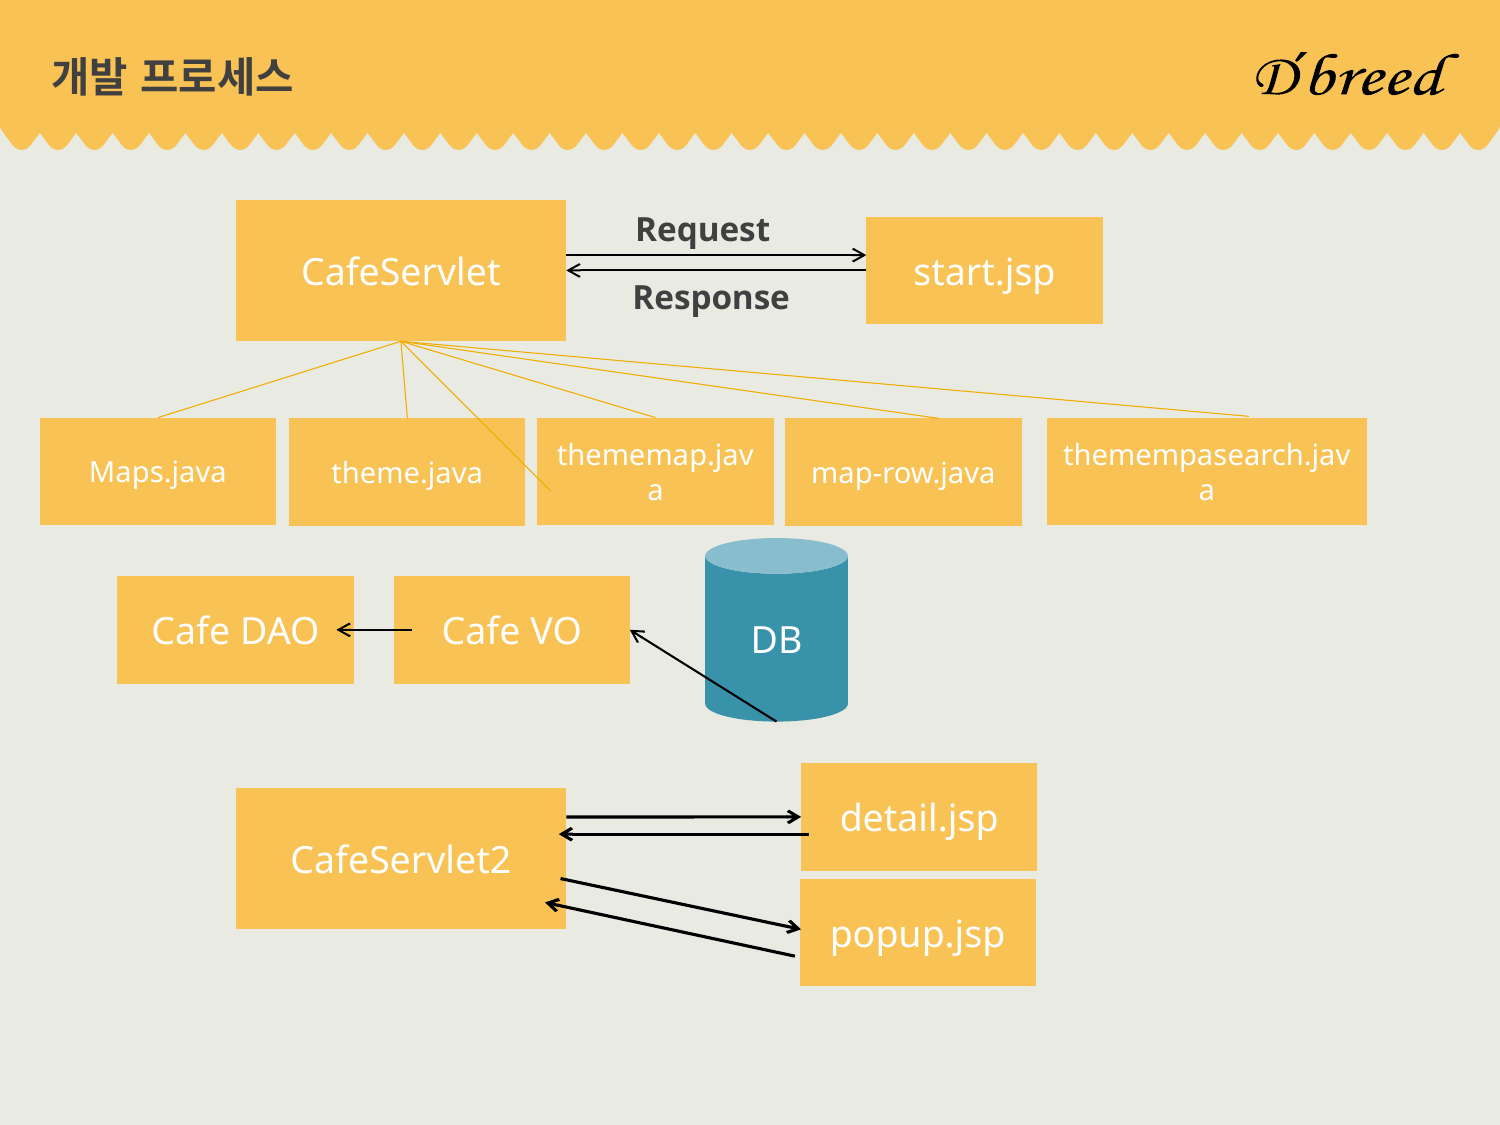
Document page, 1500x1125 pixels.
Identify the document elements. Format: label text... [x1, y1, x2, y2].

text_box map-row.java [784, 417, 1023, 527]
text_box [158, 341, 400, 418]
title 개발 프로세스 [36, 49, 1242, 111]
text_box start.jsp [865, 216, 1104, 325]
text_box thememap.java [536, 419, 775, 526]
text_box Cafe VO [393, 575, 631, 685]
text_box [400, 341, 1249, 417]
text_box Request [620, 205, 848, 255]
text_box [545, 902, 795, 957]
text_box DB [704, 537, 849, 723]
text_box Cafe DAO [116, 575, 355, 685]
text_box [560, 878, 802, 930]
text_box Response [617, 273, 846, 325]
text_box theme.java [288, 418, 527, 527]
text_box CafeServlet2 [235, 787, 567, 930]
text_box popup.jsp [799, 878, 1037, 987]
text_box detail.jsp [800, 762, 1038, 872]
text_box themempasearch.java [1046, 417, 1368, 526]
text_box Maps.java [39, 417, 277, 526]
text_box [400, 419, 551, 492]
text_box CafeServlet [235, 199, 567, 341]
